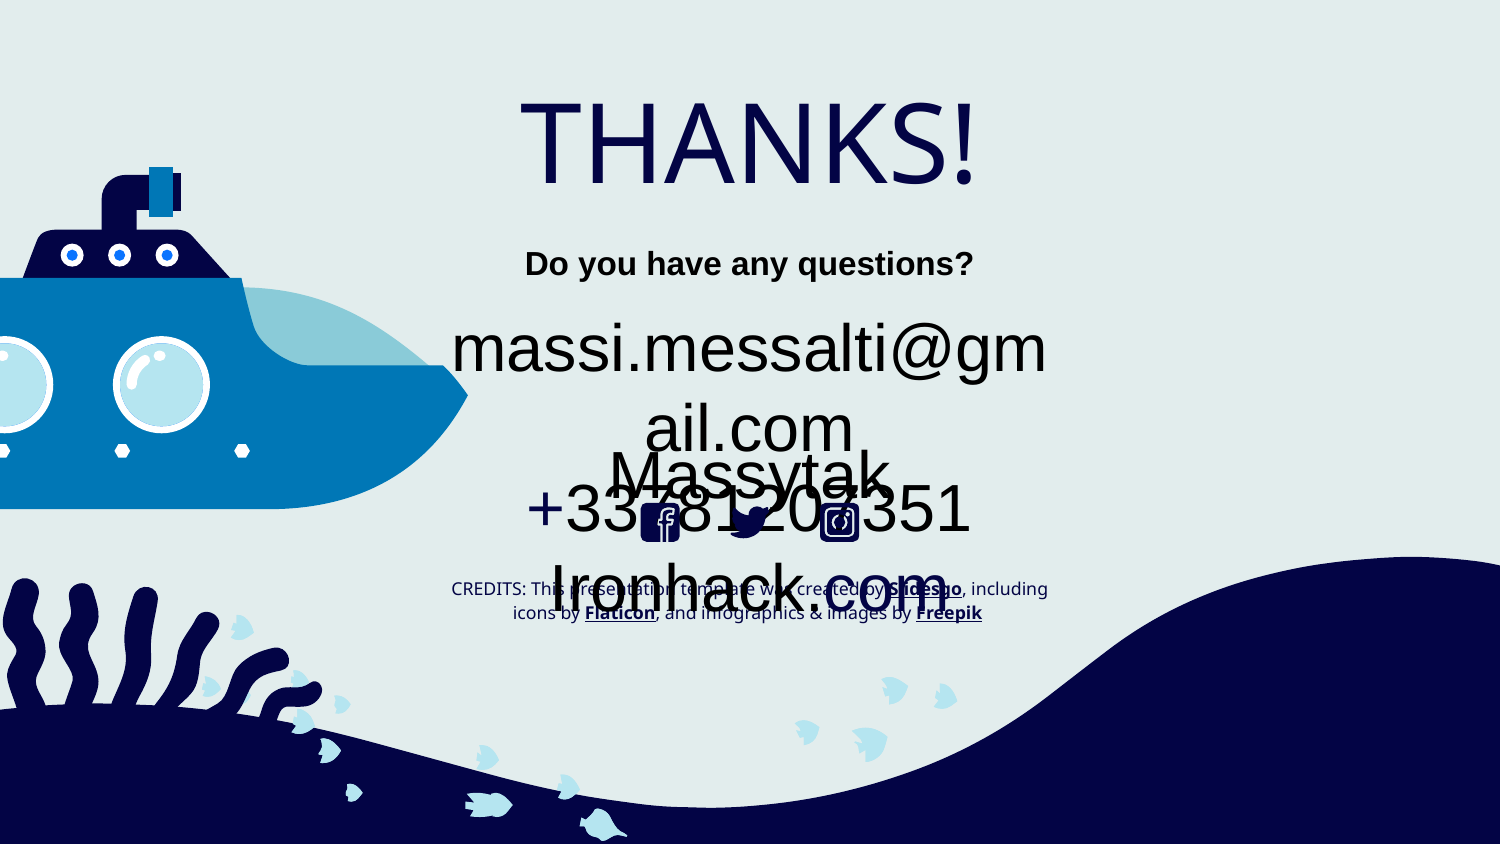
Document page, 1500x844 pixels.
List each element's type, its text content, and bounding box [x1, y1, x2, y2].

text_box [819, 502, 860, 542]
subtitle Do you have any questions? [433, 242, 1067, 301]
subtitle massi.messalti@gmail.com +33781207351 Ironhack.com [433, 304, 1067, 421]
subtitle Massytak [433, 432, 1067, 491]
text_box [730, 506, 770, 539]
title THANKS! [433, 72, 1067, 207]
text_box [640, 502, 680, 542]
